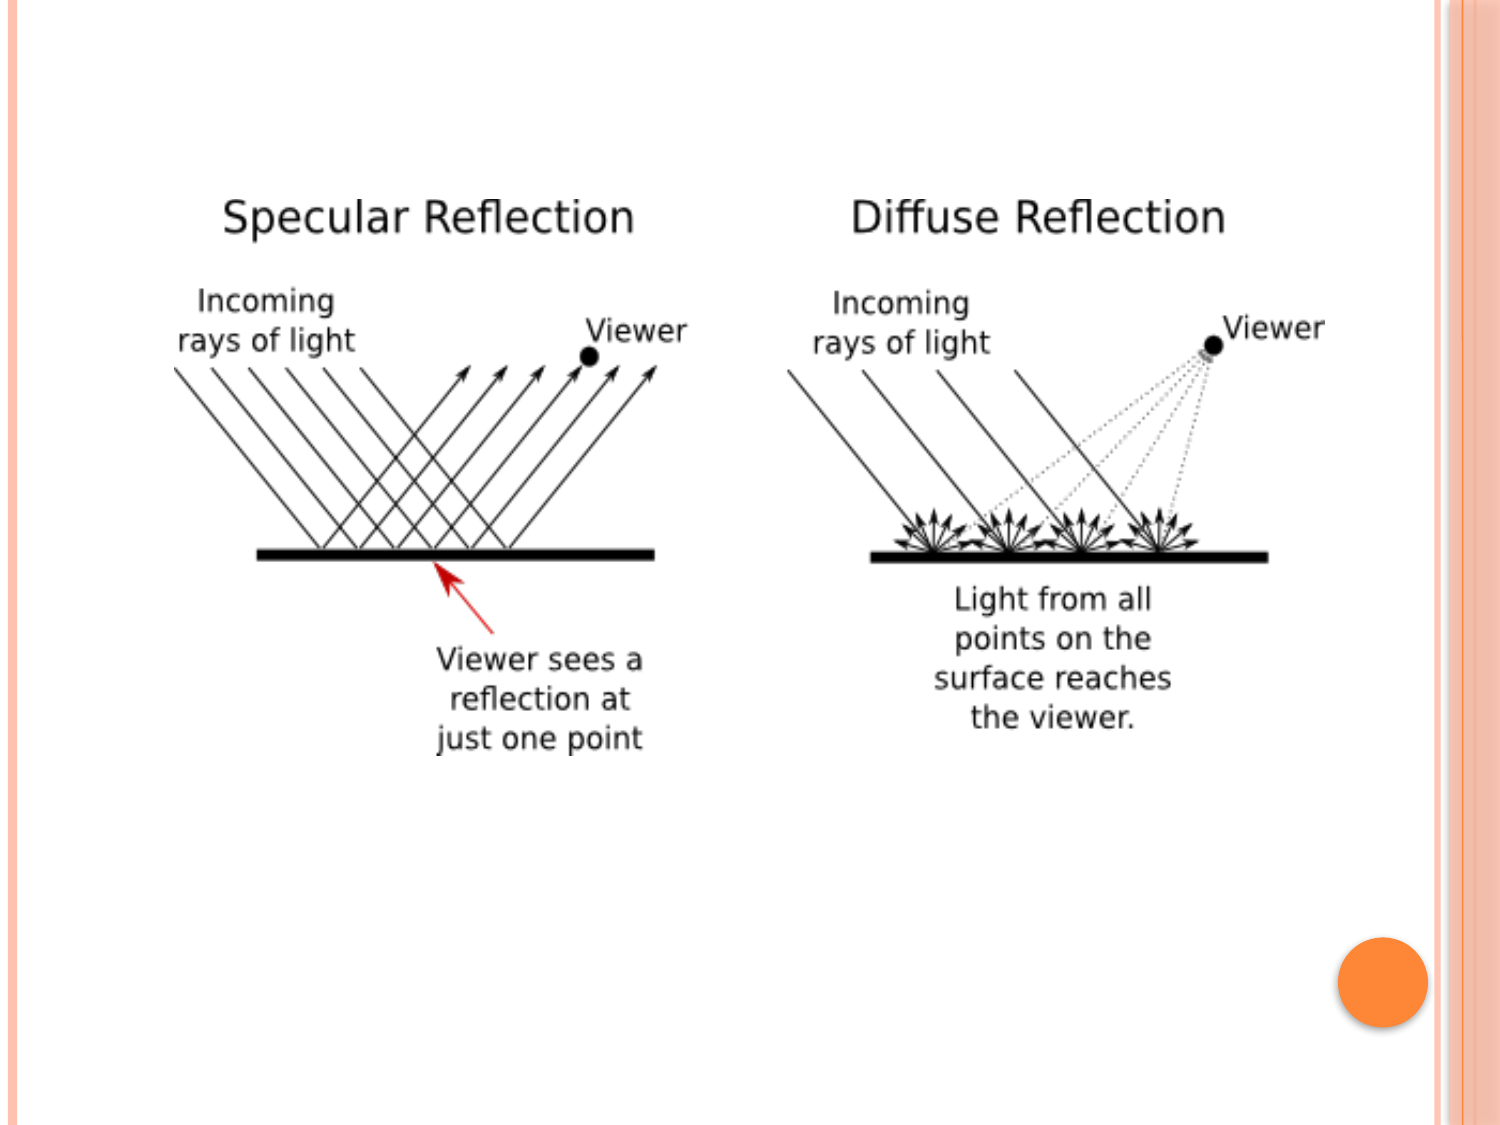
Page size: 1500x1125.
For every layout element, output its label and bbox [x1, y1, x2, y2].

picture [174, 199, 1326, 756]
